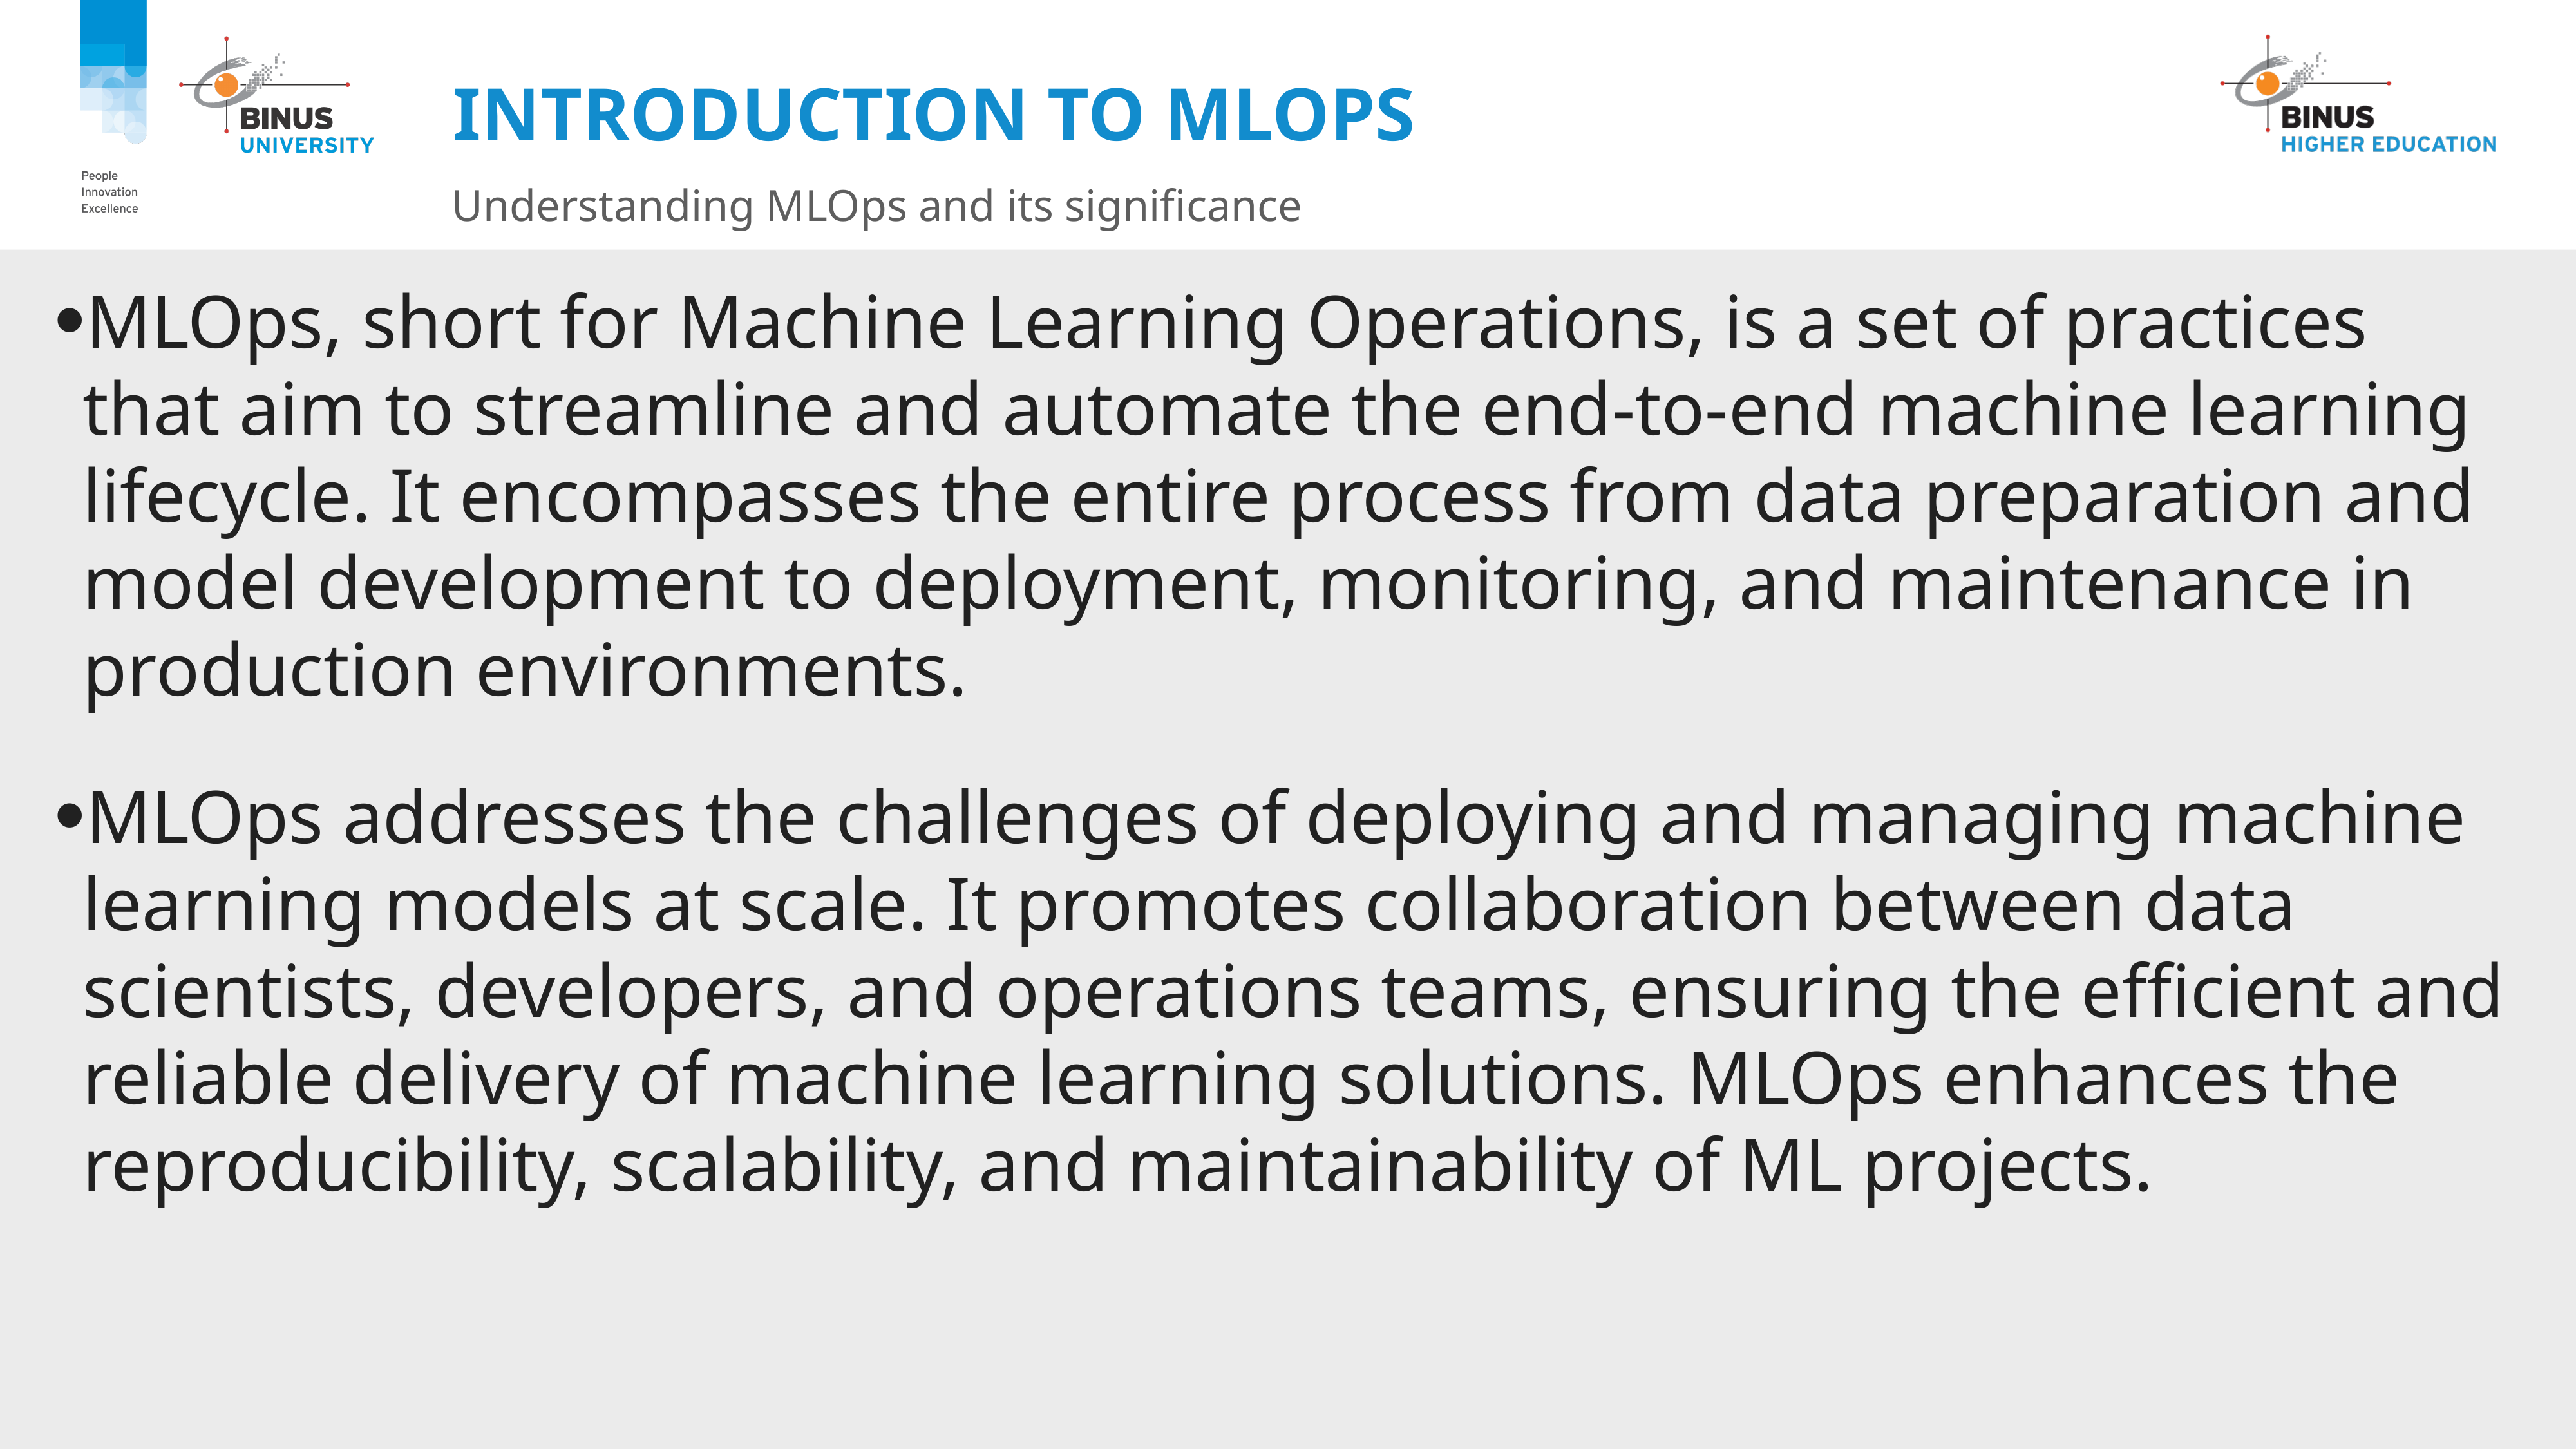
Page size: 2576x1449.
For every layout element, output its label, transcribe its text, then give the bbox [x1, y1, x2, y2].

picture [174, 25, 374, 161]
text_box Understanding MLOps and its significance [446, 173, 1309, 235]
picture [81, 146, 146, 213]
title Introduction to MLOPS [448, 79, 2003, 134]
picture [2199, 0, 2496, 156]
picture [80, 66, 147, 144]
list MLOps, short for Machine Learning Operations, is a set of practices that aim to streamline and automate the end-to-end machine learning lifecycle. It encompasses the entire process from data preparation and model development to deployment, monitoring, and maintenance in production environments. MLOps addresses the challenges of deploying and managing machine learning models at scale. It promotes collaboration between data scientists, developers, and operations teams, ensuring the efficient and reliable delivery of machine learning solutions. MLOps enhances the reproducibility, scalability, and maintainability of ML projects. [48, 270, 2520, 1449]
